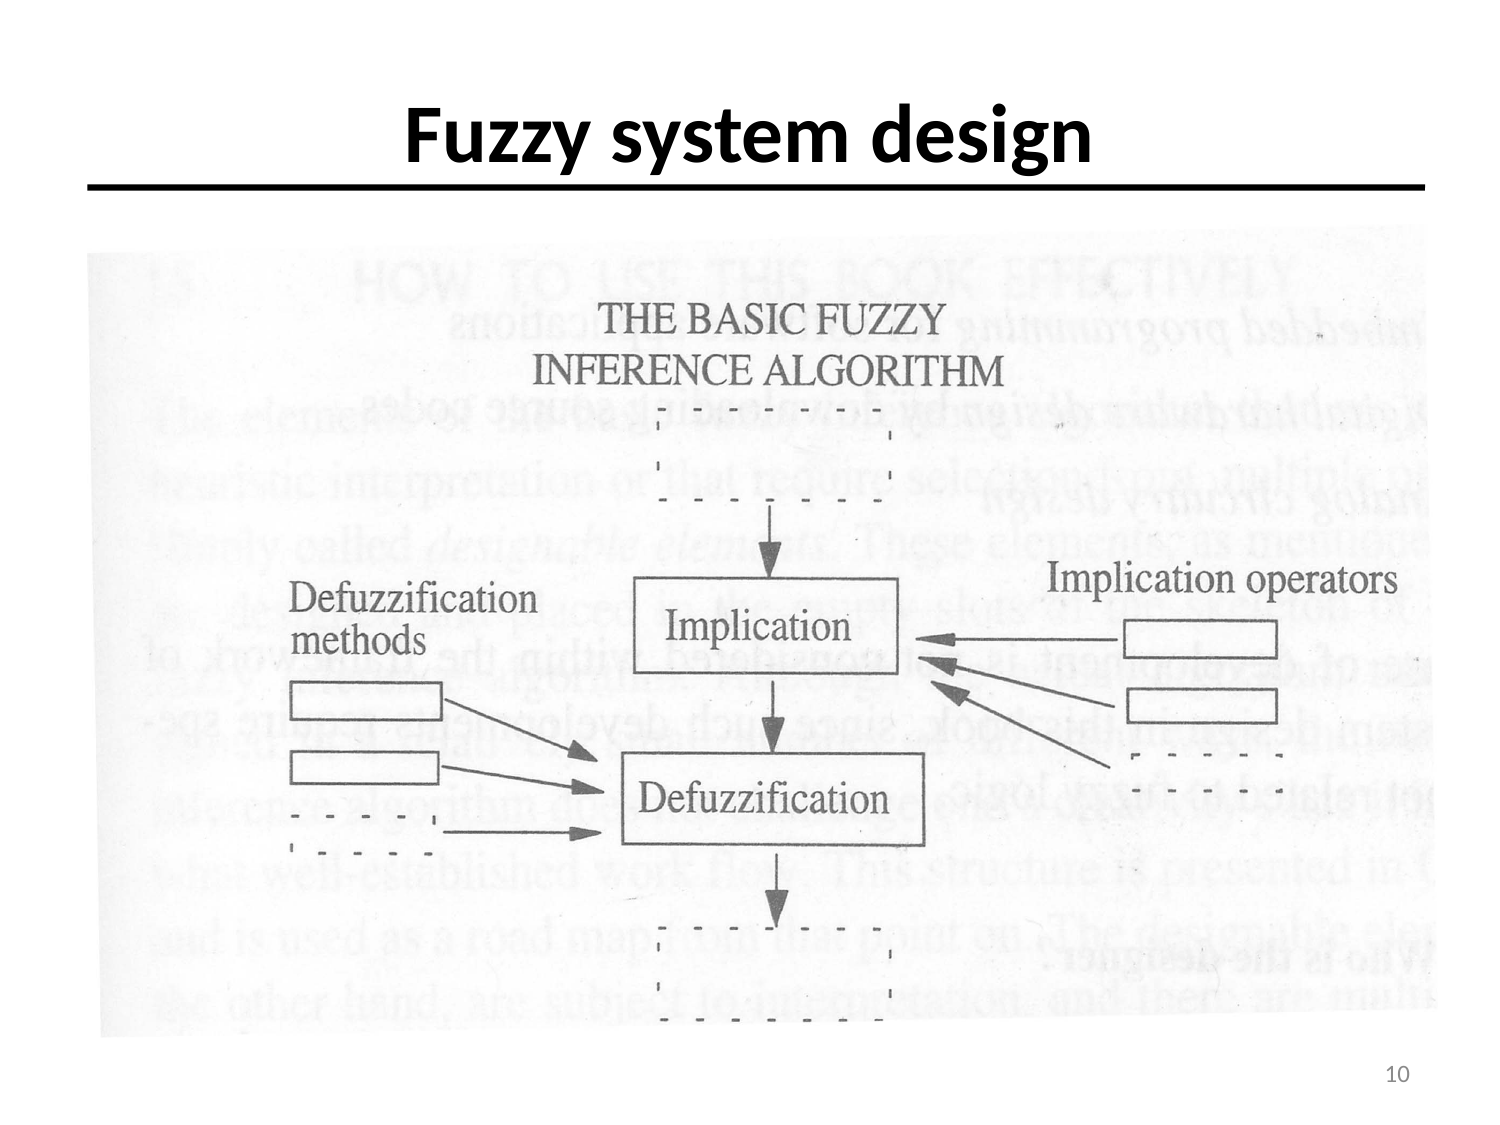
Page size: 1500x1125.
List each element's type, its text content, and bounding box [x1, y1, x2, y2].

slide_number 10 [1074, 1046, 1425, 1103]
title Fuzzy system design [75, 45, 1425, 213]
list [87, 224, 1438, 1038]
